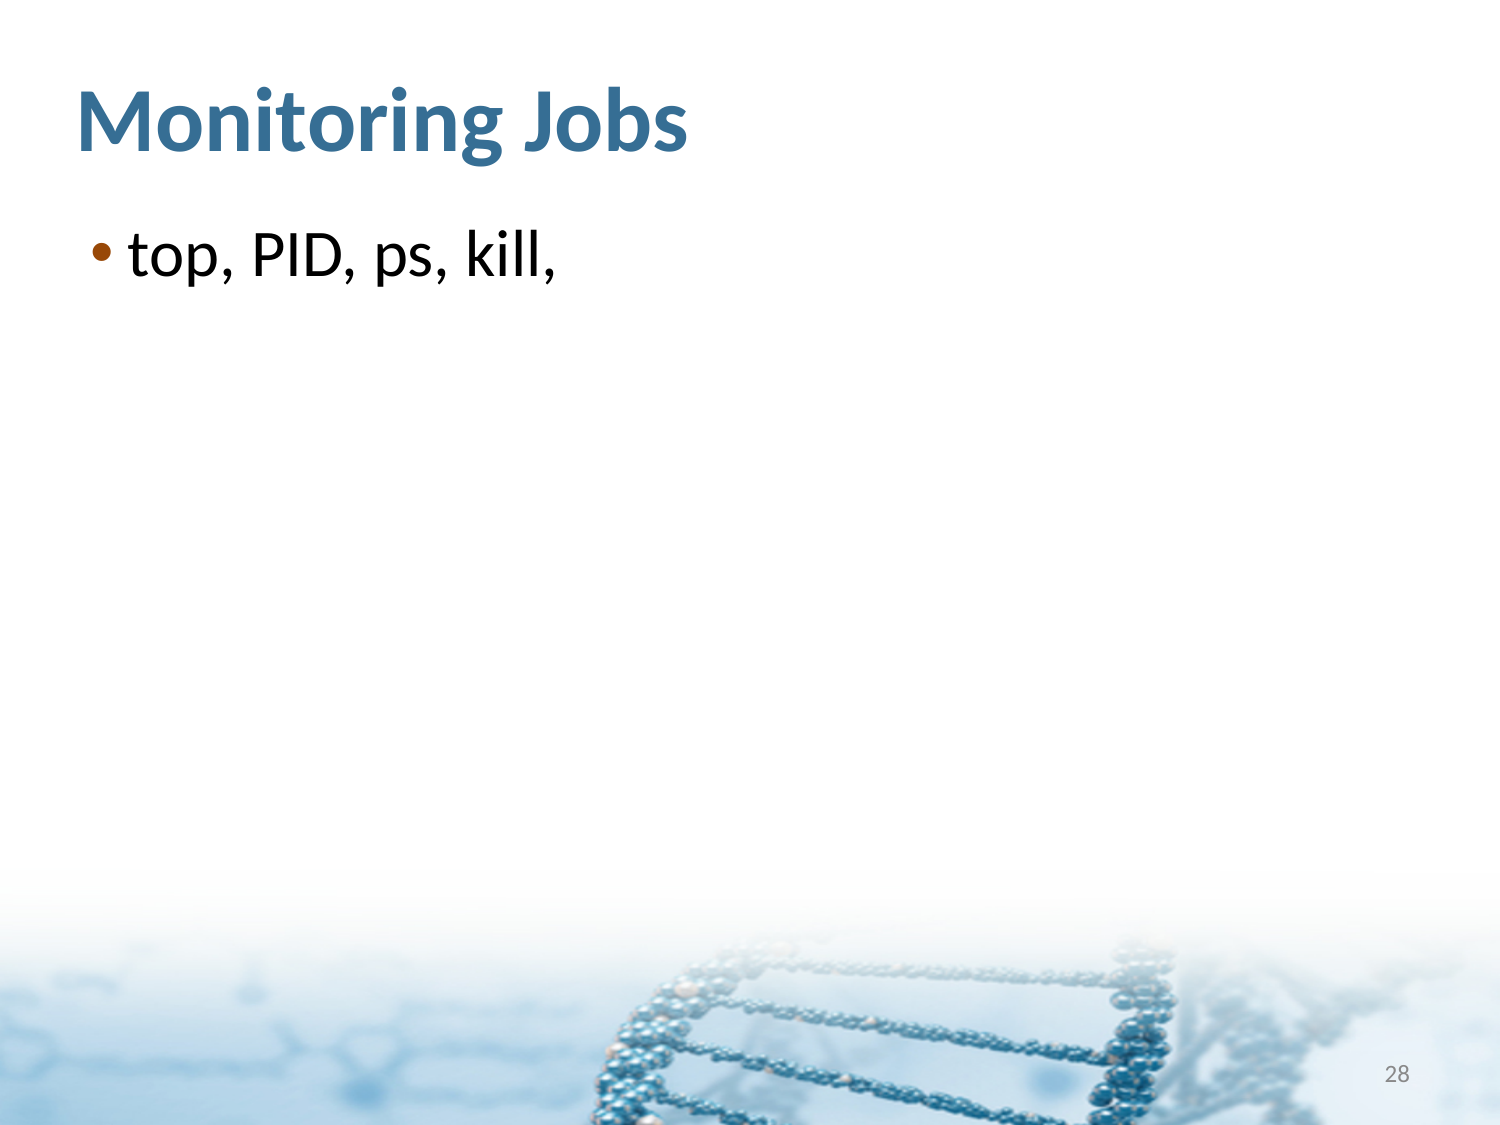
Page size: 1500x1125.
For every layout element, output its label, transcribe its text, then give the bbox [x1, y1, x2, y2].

picture [0, 862, 1500, 1125]
title Monitoring Jobs [60, 20, 1455, 209]
list top, PID, ps, kill, [75, 211, 1425, 998]
slide_number 28 [1074, 1042, 1425, 1103]
